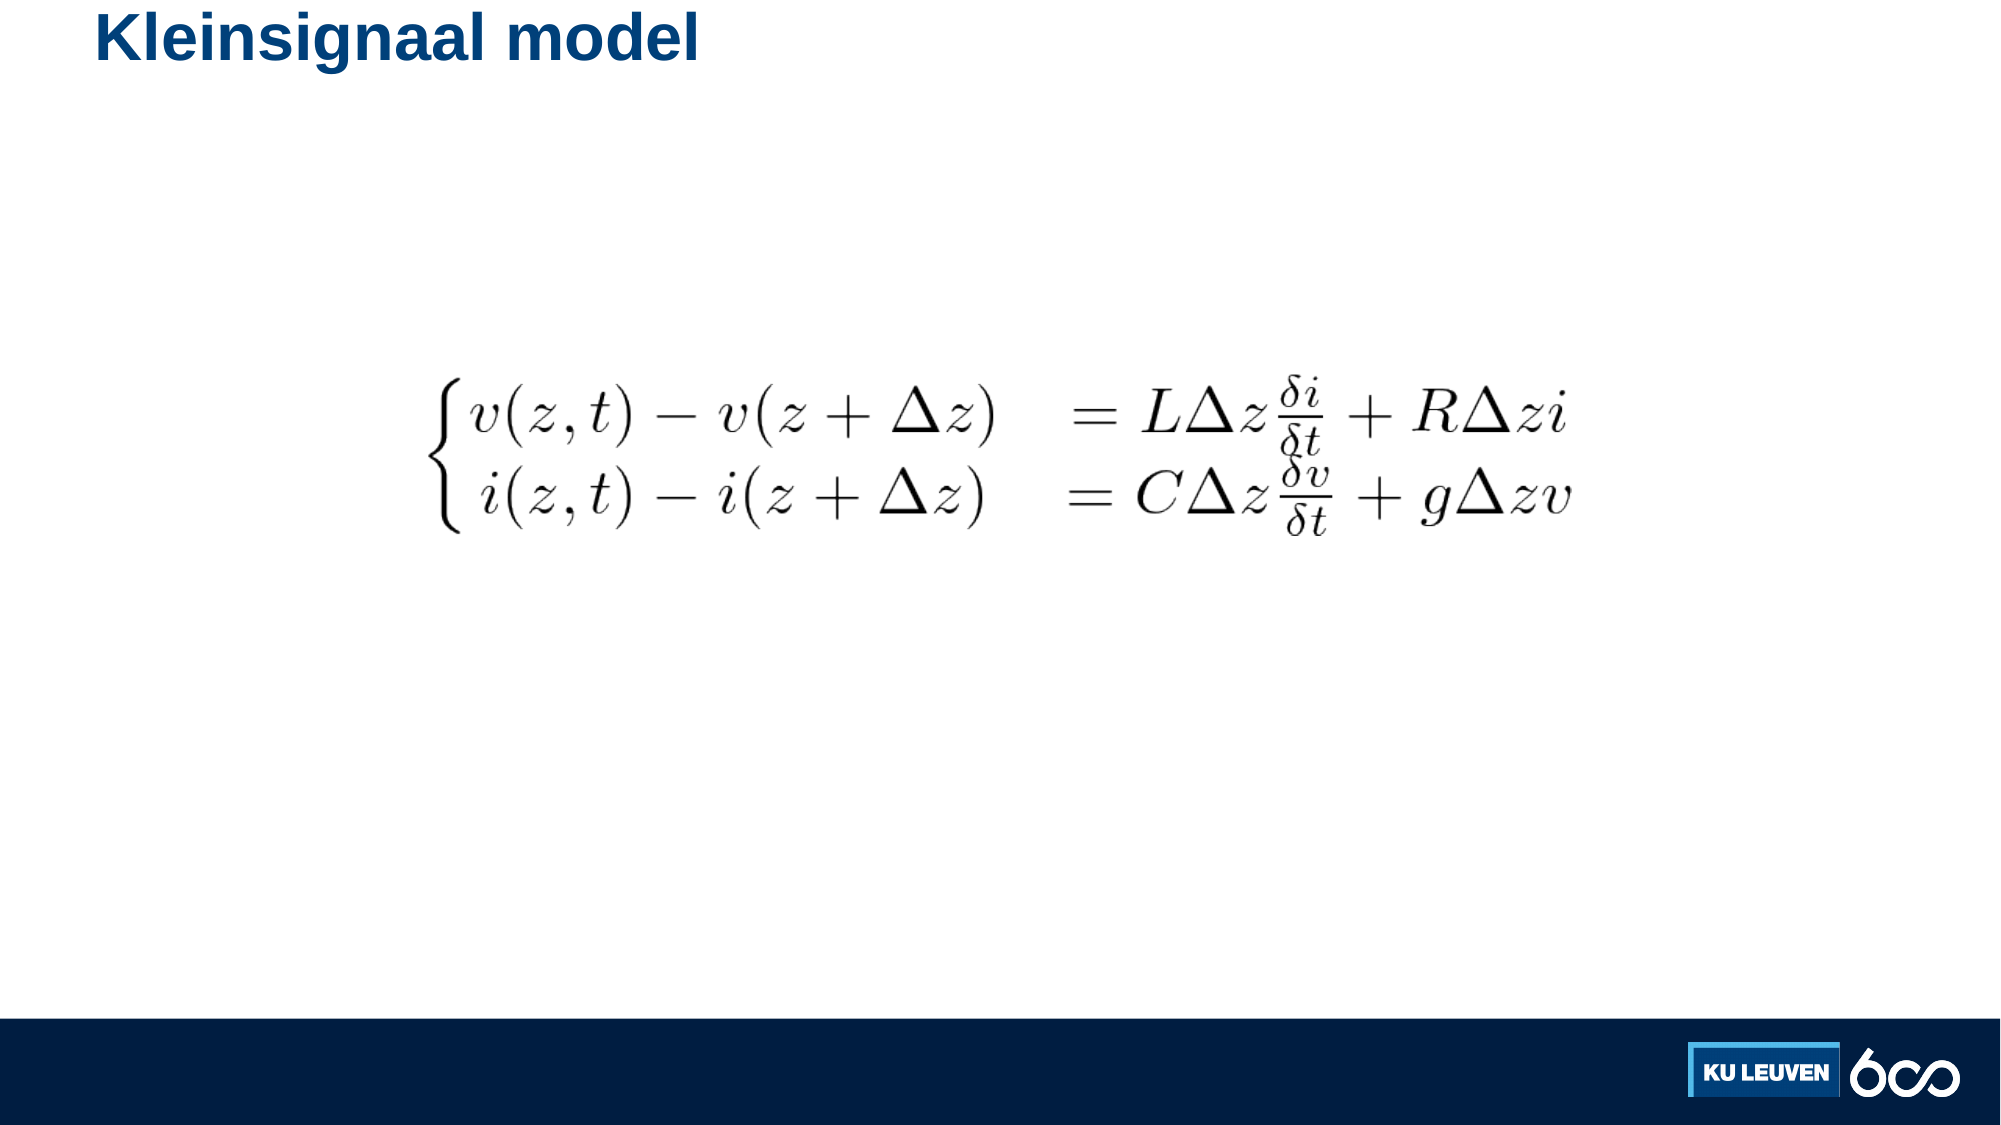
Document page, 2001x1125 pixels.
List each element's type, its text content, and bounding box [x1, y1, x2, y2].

title Kleinsignaal model [94, 2, 1906, 110]
picture [1688, 1042, 1960, 1097]
picture [428, 373, 1572, 536]
